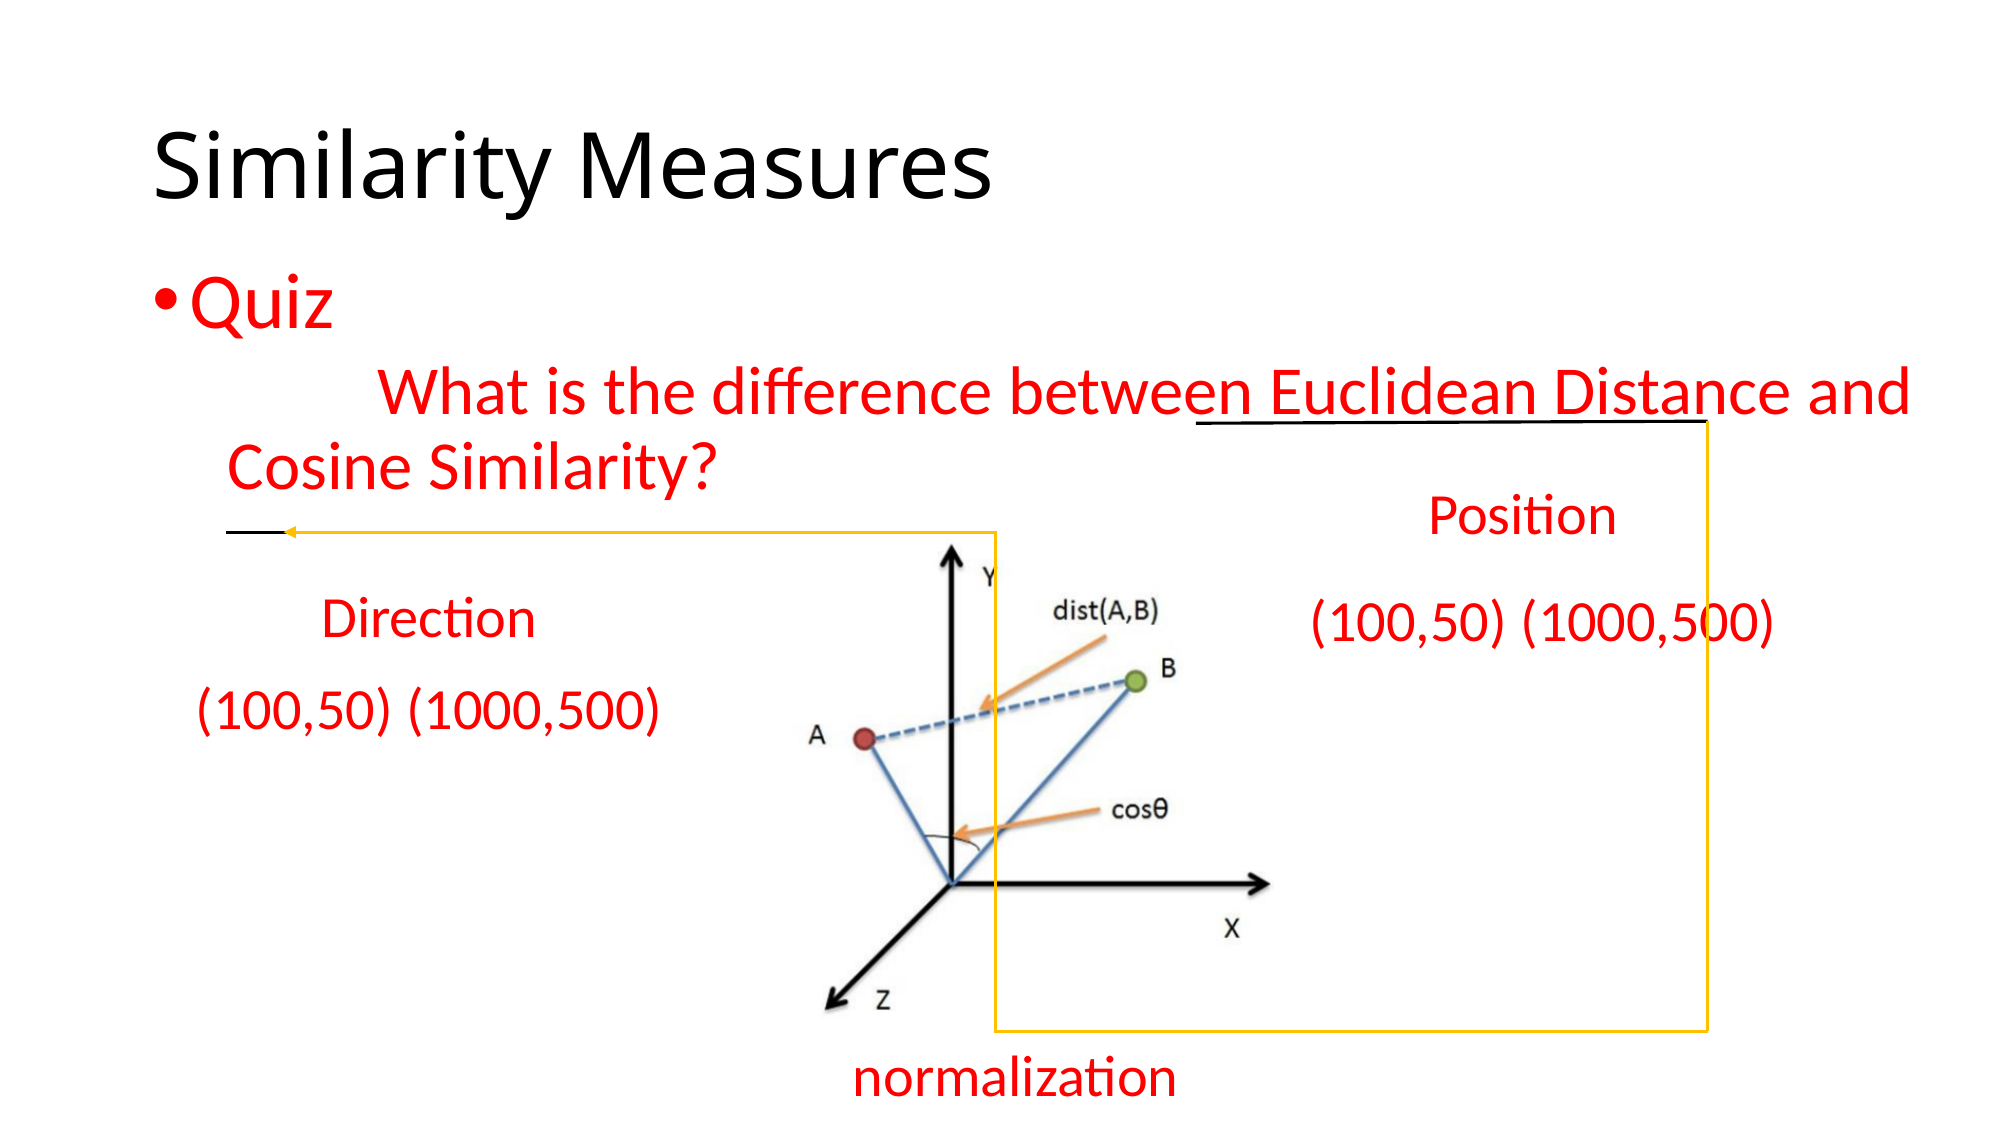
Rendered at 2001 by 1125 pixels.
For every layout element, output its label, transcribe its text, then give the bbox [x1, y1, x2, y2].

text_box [283, 532, 1708, 1032]
list Quiz What is the difference between Euclidean Distance and Cosine Similarity? [137, 252, 1940, 533]
text_box normalization [838, 1032, 1194, 1116]
text_box Position [1413, 468, 1633, 532]
text_box (100,50) (1000,500) [181, 663, 283, 749]
text_box (100,50) (1000,500) [1709, 575, 1793, 661]
title Similarity Measures [137, 59, 1863, 252]
